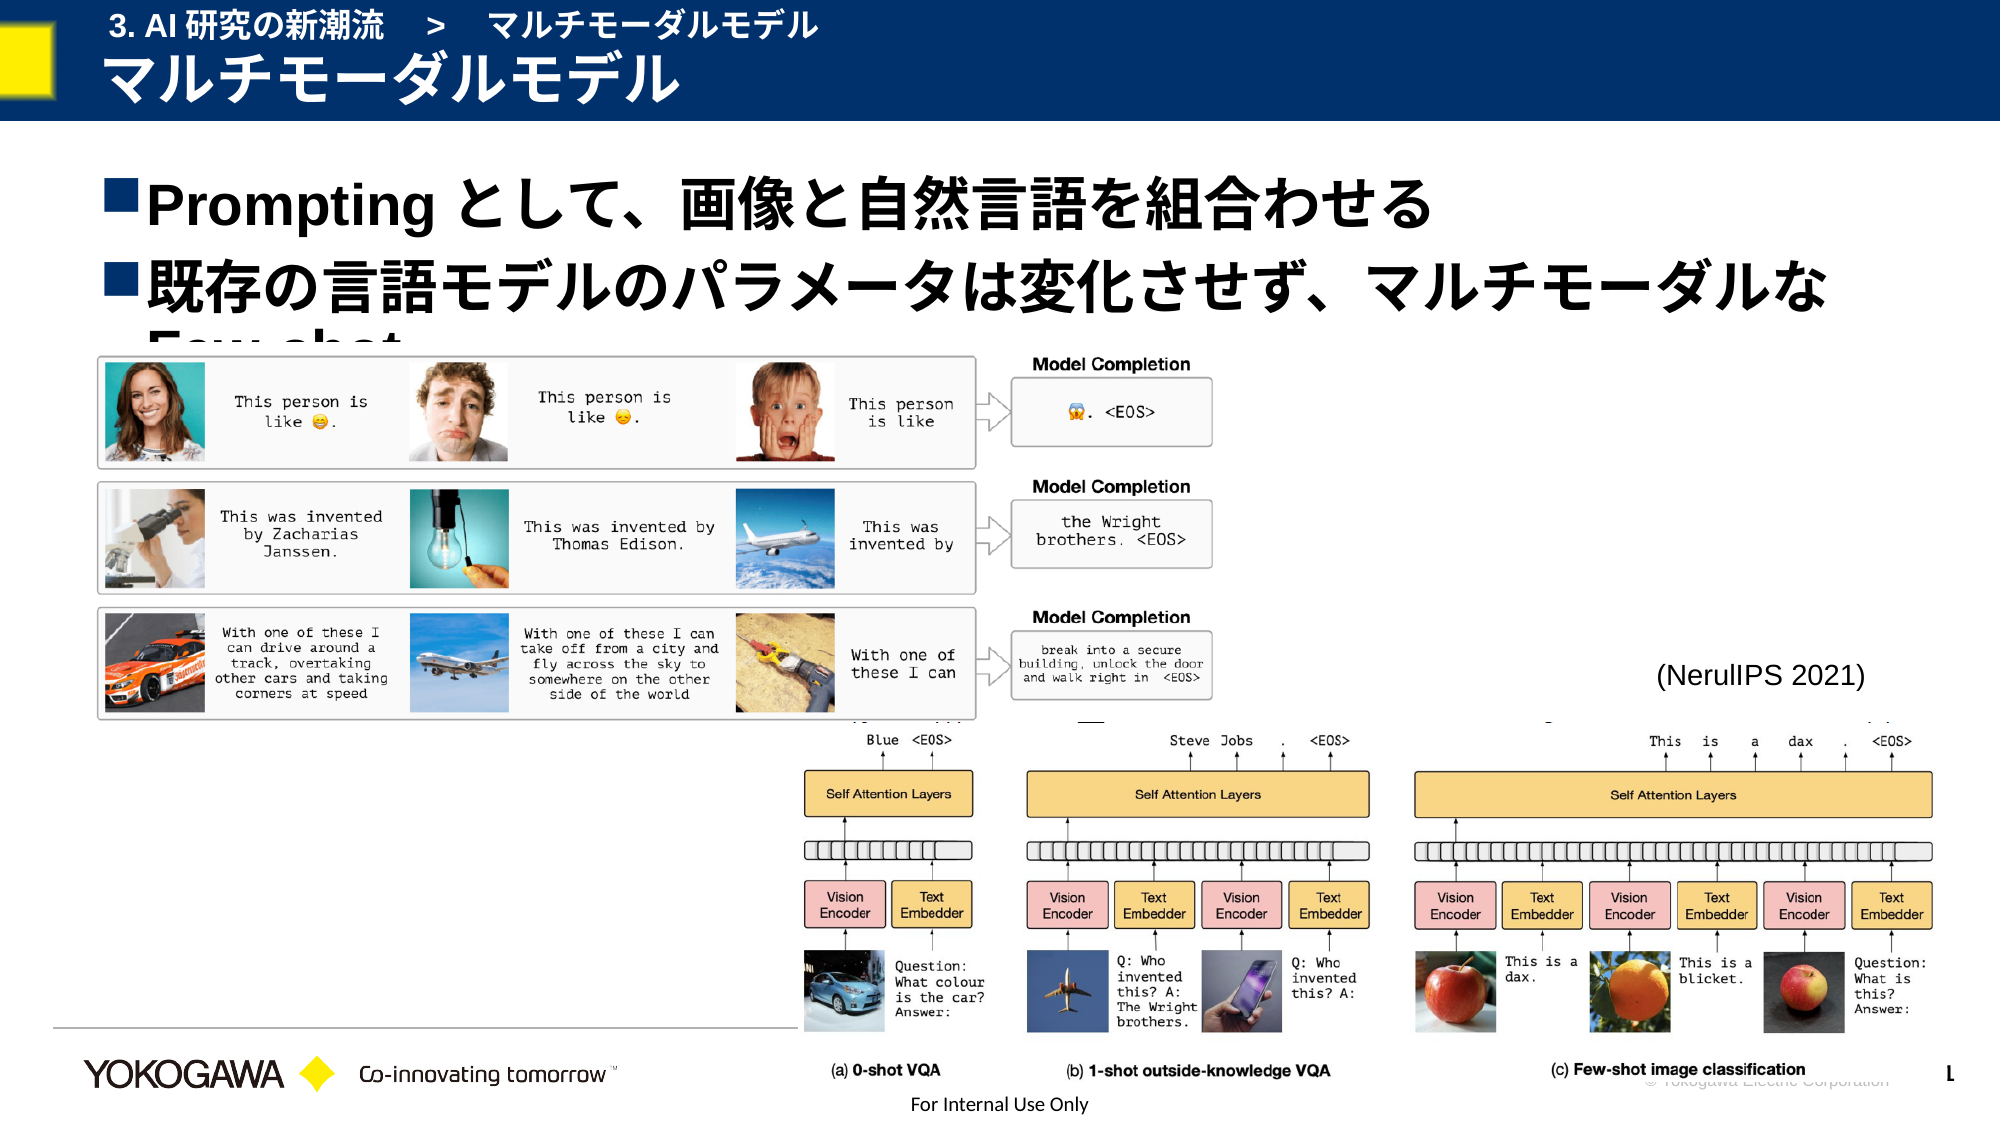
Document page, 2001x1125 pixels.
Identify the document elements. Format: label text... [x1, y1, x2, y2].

text_box Promptingとして、画像と自然言語を組合わせる 既存の言語モデルのパラメータは変化させず、マルチモーダルなFew-shot [84, 167, 1955, 330]
picture [83, 1055, 617, 1093]
title マルチモーダルモデル [84, 39, 1955, 125]
picture [0, 6, 69, 115]
text_box 3. AI研究の新潮流 > マルチモーダルモデル [93, 0, 836, 52]
slide_number 21 [1904, 1042, 1970, 1103]
picture [93, 342, 1948, 1082]
text_box (NerulIPS 2021) [1633, 649, 1970, 699]
